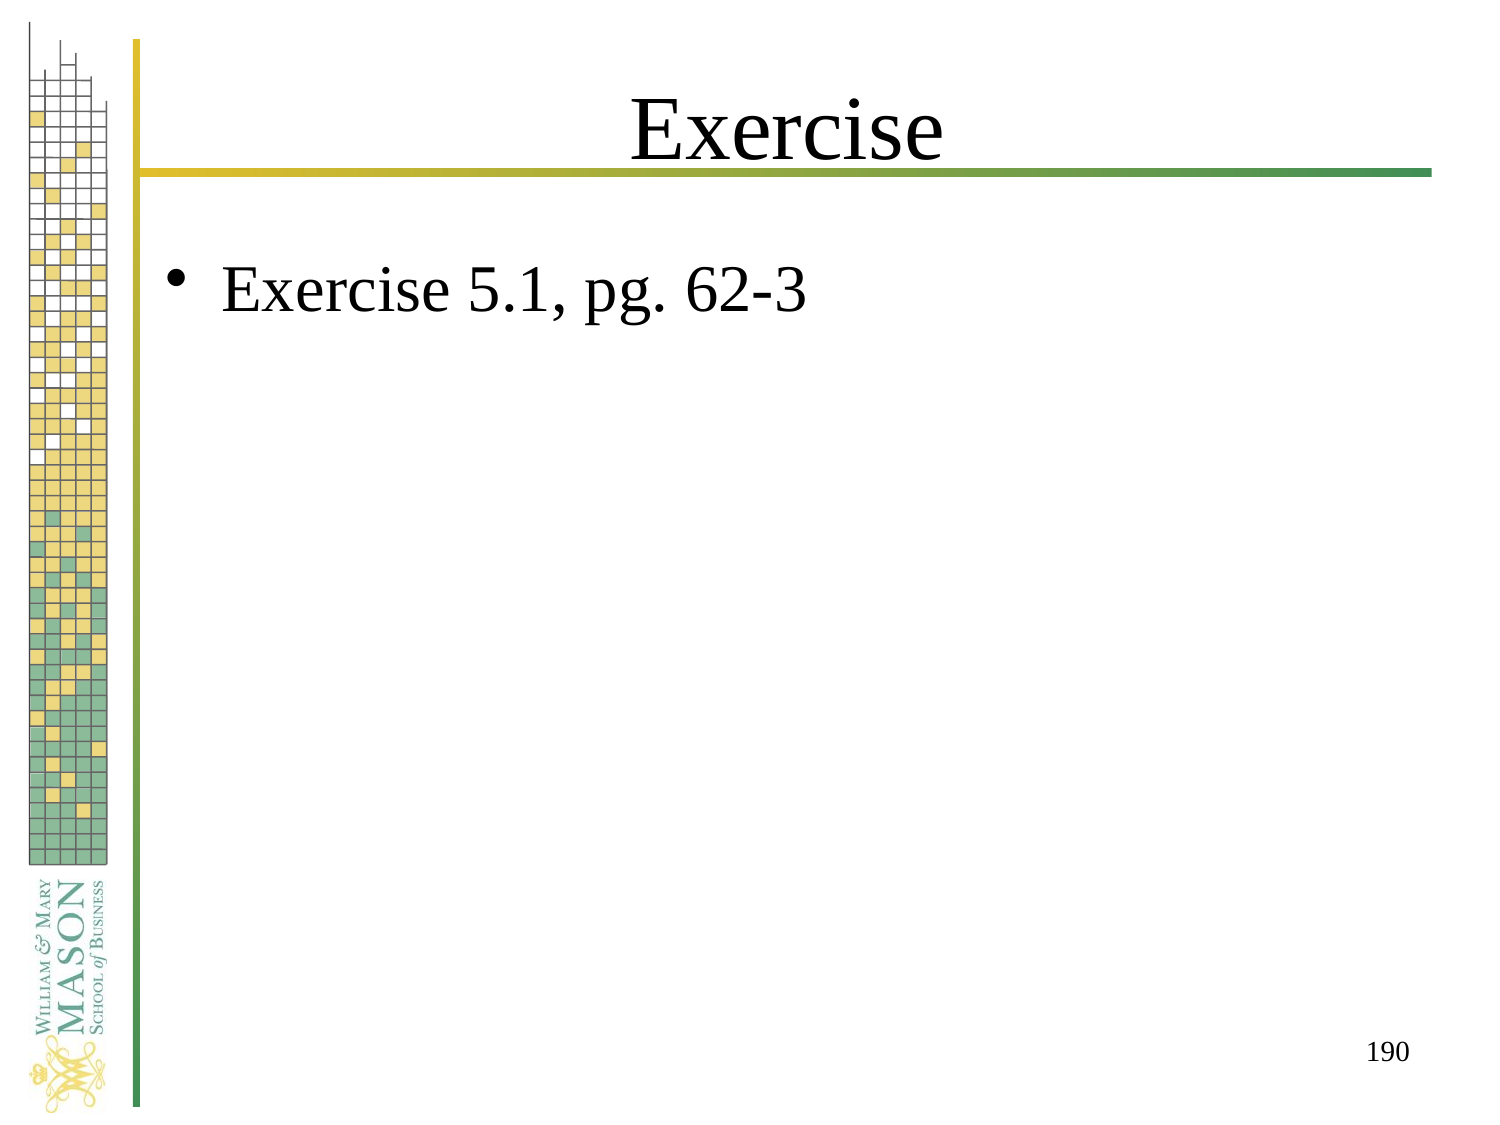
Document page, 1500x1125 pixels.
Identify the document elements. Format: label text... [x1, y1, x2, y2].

title Exercise [150, 45, 1425, 200]
list Exercise 5.1, pg. 62-3 [150, 237, 1425, 1005]
slide_number 70 [29, 879, 107, 1113]
slide_number 190 [1048, 1024, 1426, 1103]
